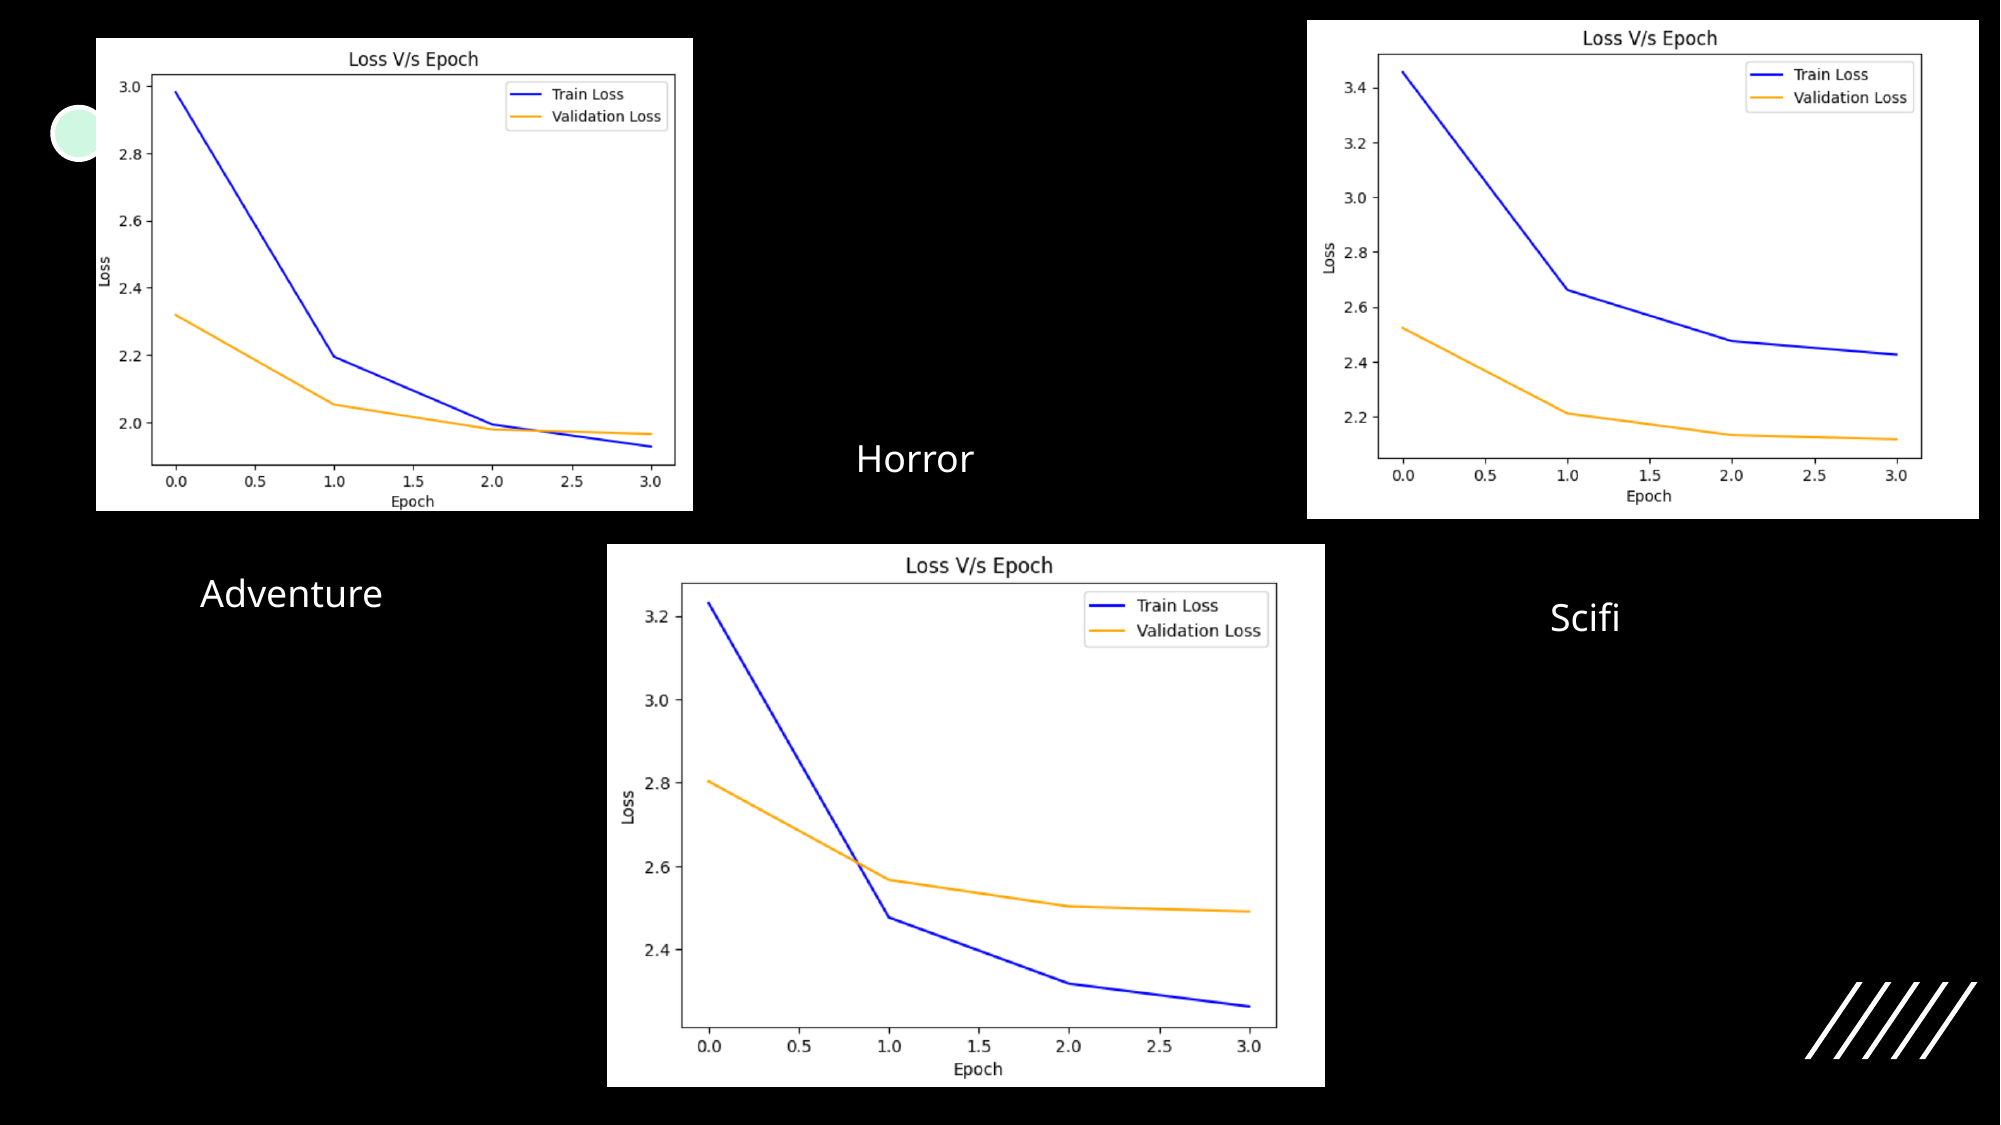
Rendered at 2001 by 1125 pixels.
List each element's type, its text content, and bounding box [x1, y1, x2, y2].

text_box Adventure [185, 562, 434, 623]
picture [96, 38, 693, 511]
text_box Scifi [1535, 586, 1834, 647]
text_box Horror [840, 428, 1042, 488]
picture [607, 544, 1325, 1087]
picture [1307, 20, 1979, 519]
